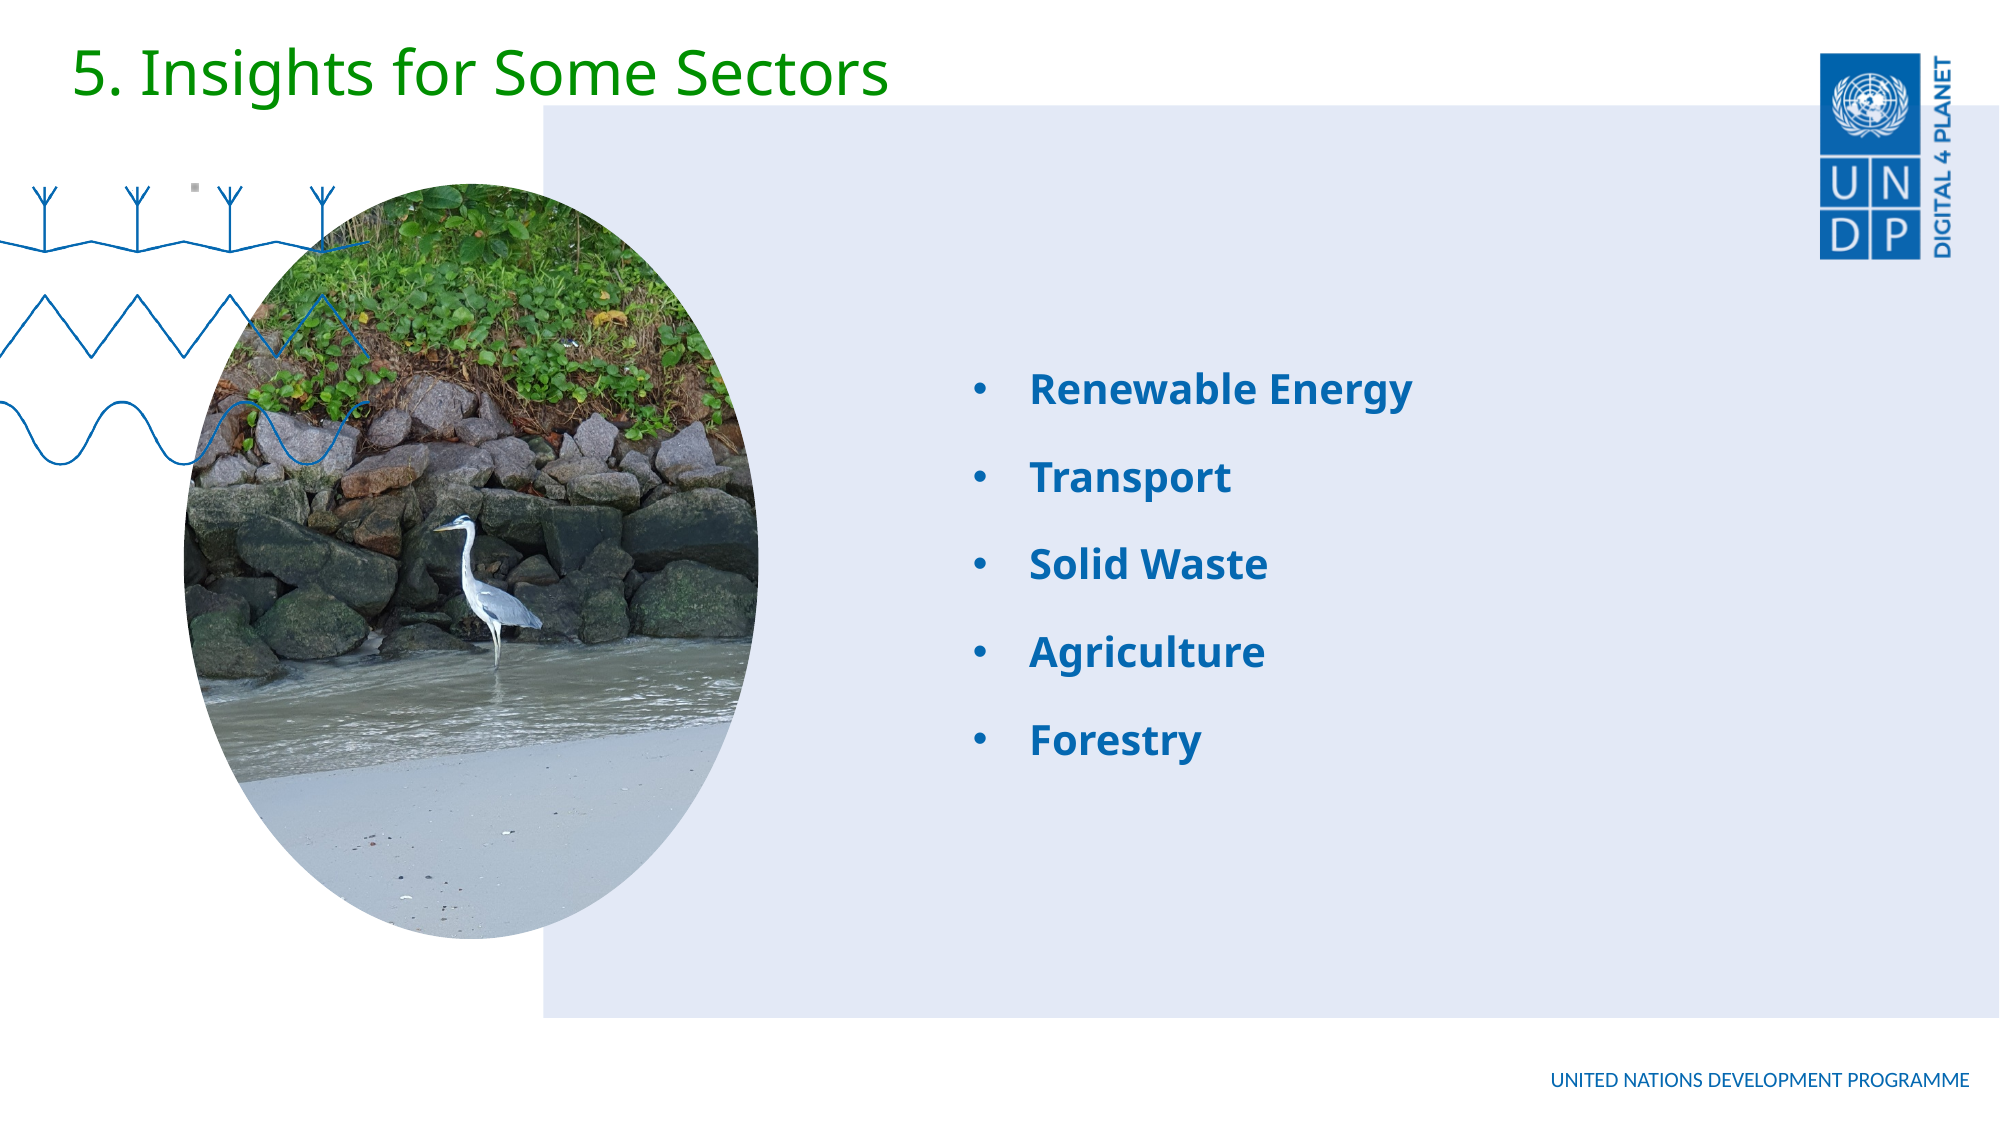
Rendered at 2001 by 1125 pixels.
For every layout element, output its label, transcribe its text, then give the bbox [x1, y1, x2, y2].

picture [0, 183, 759, 940]
text_box 5. Insights for Some Sectors [56, 8, 1780, 162]
text_box Renewable Energy Transport Solid Waste Agriculture Forestry [967, 357, 1895, 770]
picture [1819, 35, 1970, 275]
text_box [542, 104, 2000, 1019]
text_box UNITED NATIONS DEVELOPMENT PROGRAMME [1337, 1058, 1986, 1100]
